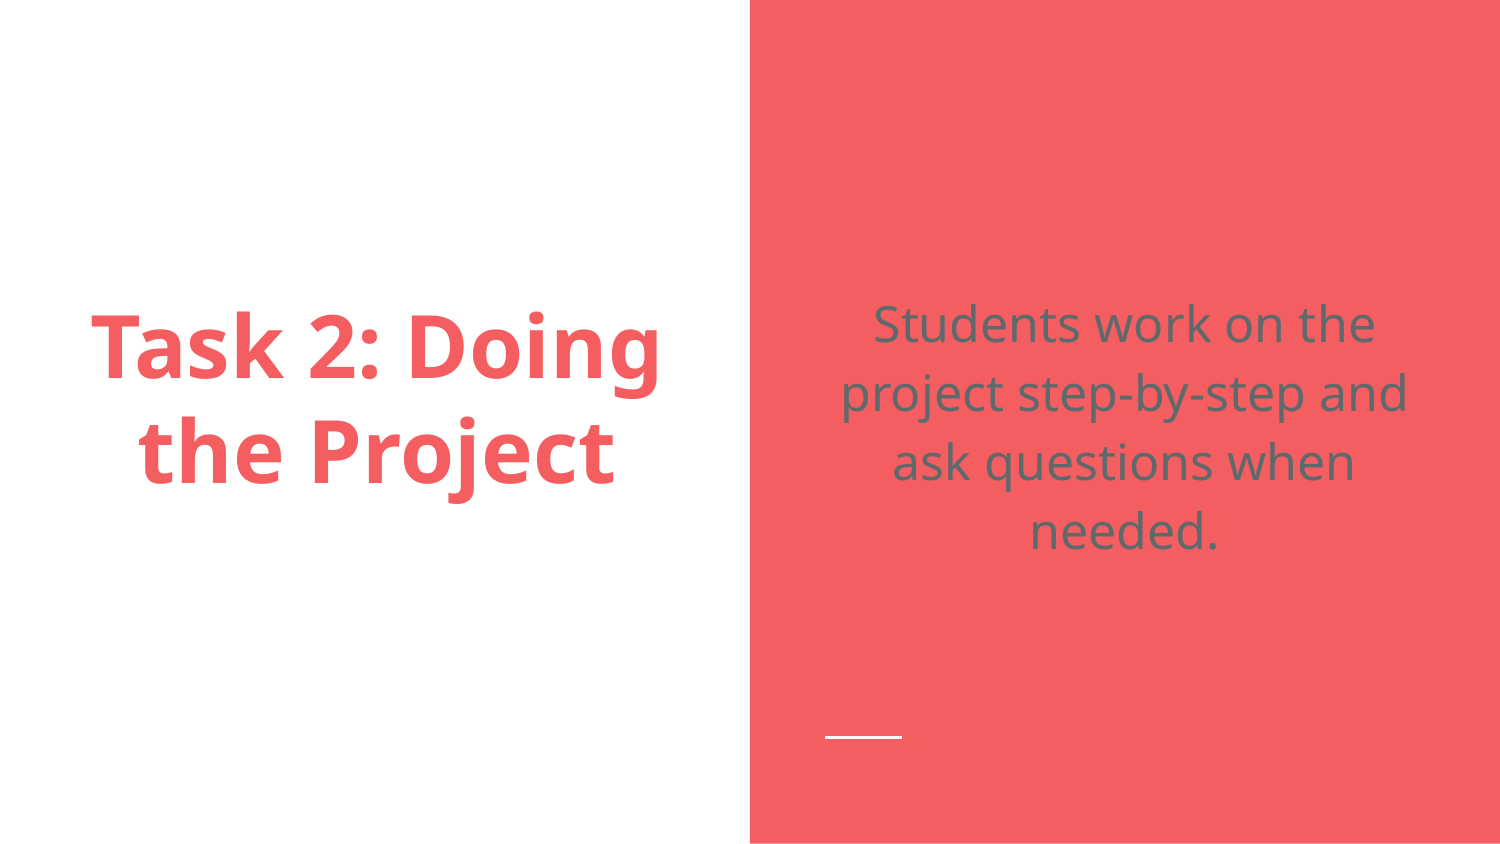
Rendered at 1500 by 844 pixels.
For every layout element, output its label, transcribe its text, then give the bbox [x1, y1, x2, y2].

list Students work on the project step-by-step and ask questions when needed. [810, 118, 1440, 725]
title Task 2: Doing the Project [45, 240, 709, 517]
